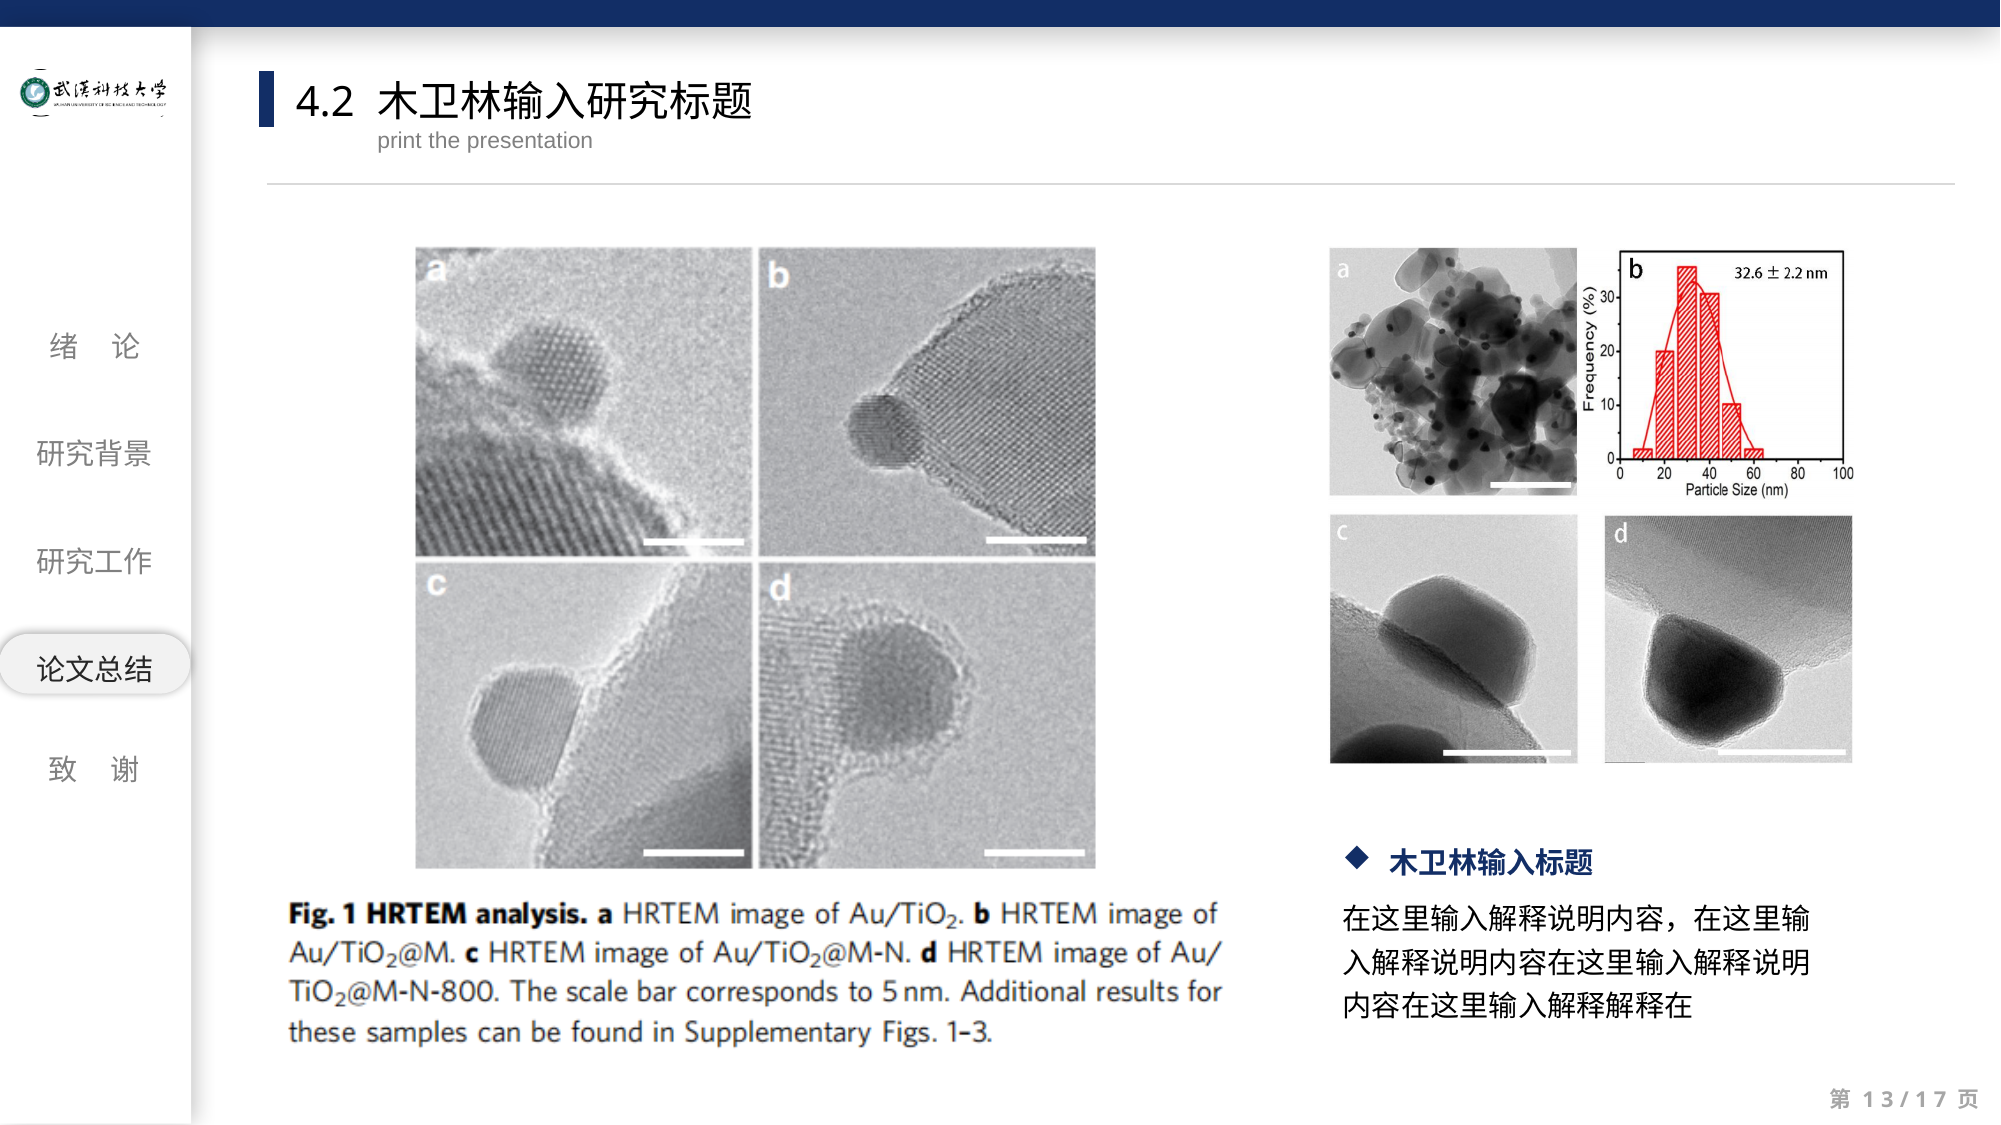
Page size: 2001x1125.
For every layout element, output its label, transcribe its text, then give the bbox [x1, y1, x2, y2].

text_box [0, 26, 192, 1124]
text_box 木卫林输入标题 在这里输入解释说明内容，在这里输入解释说明内容在这里输入解释说明内容在这里输入解释解释在 [1328, 827, 1854, 1030]
text_box 4.2 [280, 67, 362, 133]
text_box 第13/17页 [1808, 1077, 2000, 1119]
picture [1327, 246, 1854, 766]
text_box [362, 67, 794, 159]
picture [17, 70, 171, 115]
picture [280, 228, 1239, 1058]
text_box [0, 0, 2000, 28]
